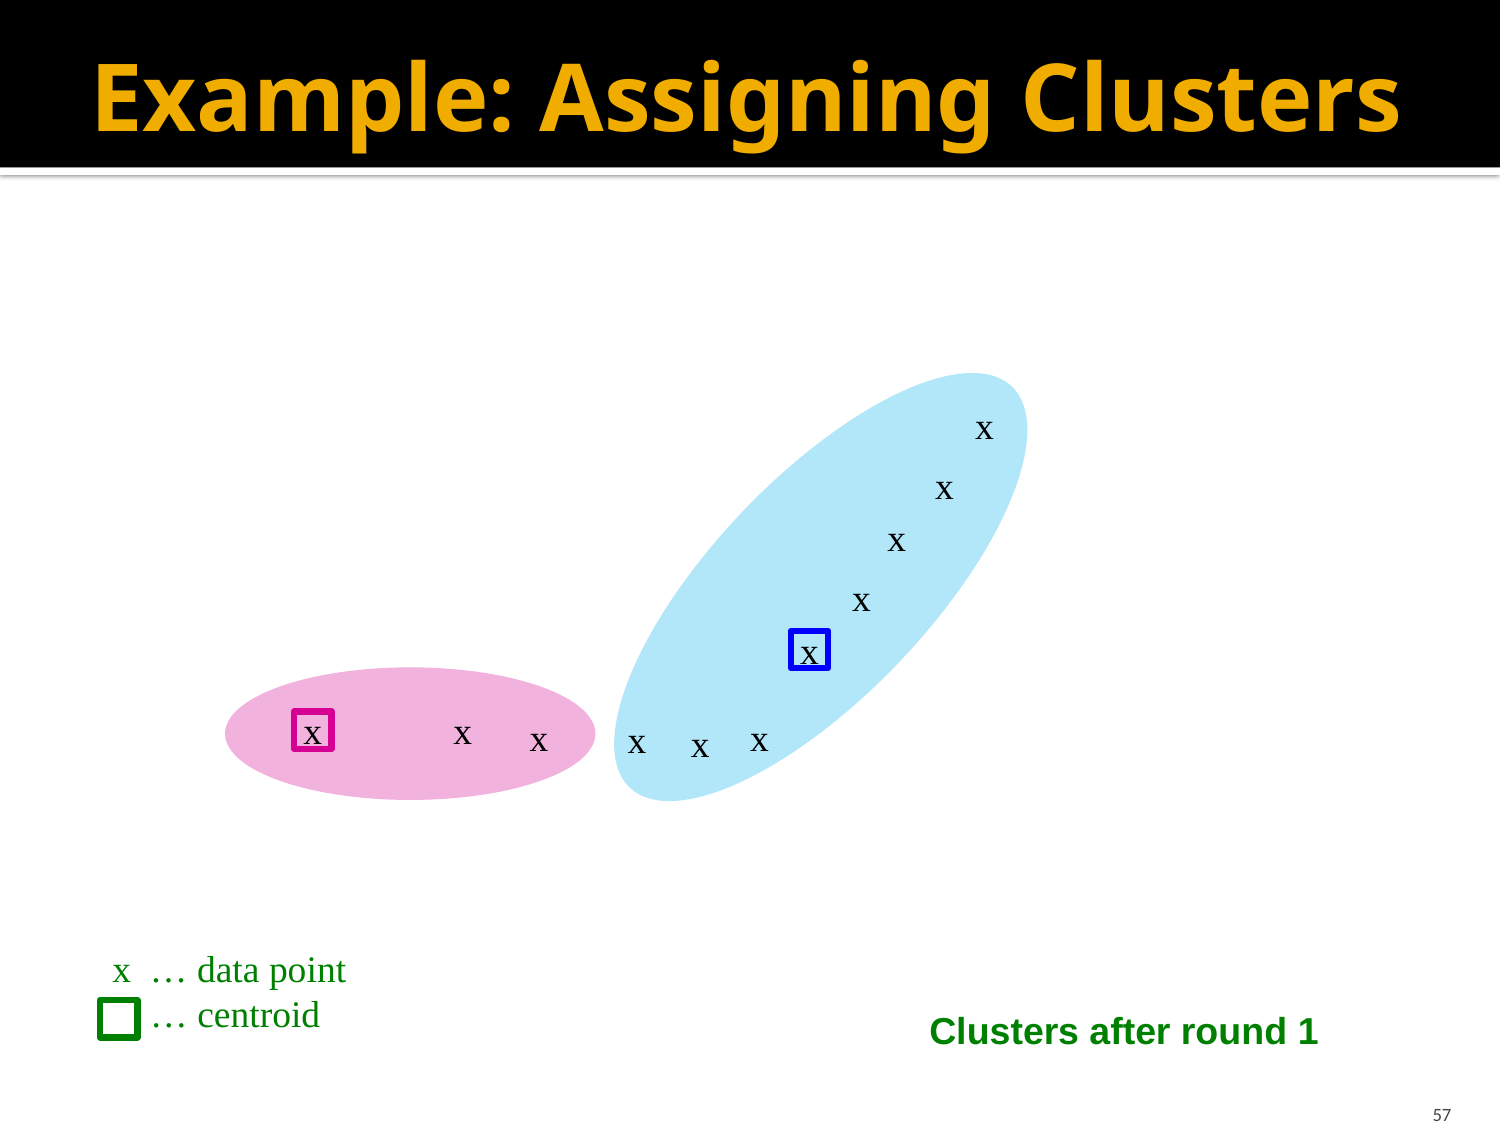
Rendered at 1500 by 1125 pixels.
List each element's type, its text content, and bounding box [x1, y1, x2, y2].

text_box x [960, 394, 1009, 454]
text_box x [735, 706, 784, 767]
text_box [294, 711, 332, 750]
text_box x [920, 454, 969, 515]
text_box x [288, 699, 338, 760]
text_box x [872, 506, 922, 567]
text_box x [612, 708, 662, 769]
text_box x [676, 712, 725, 773]
text_box [99, 999, 138, 1038]
text_box [617, 372, 1028, 802]
text_box x … data point … centroid [97, 937, 362, 1043]
text_box x [438, 699, 488, 760]
text_box x [837, 566, 886, 627]
text_box x [514, 706, 564, 766]
slide_number 57 [1345, 1080, 1467, 1125]
title Example: Assigning Clusters [75, 24, 1425, 163]
text_box [790, 630, 829, 669]
text_box [224, 666, 596, 801]
text_box x [785, 619, 834, 679]
text_box Clusters after round 1 [914, 999, 1334, 1060]
